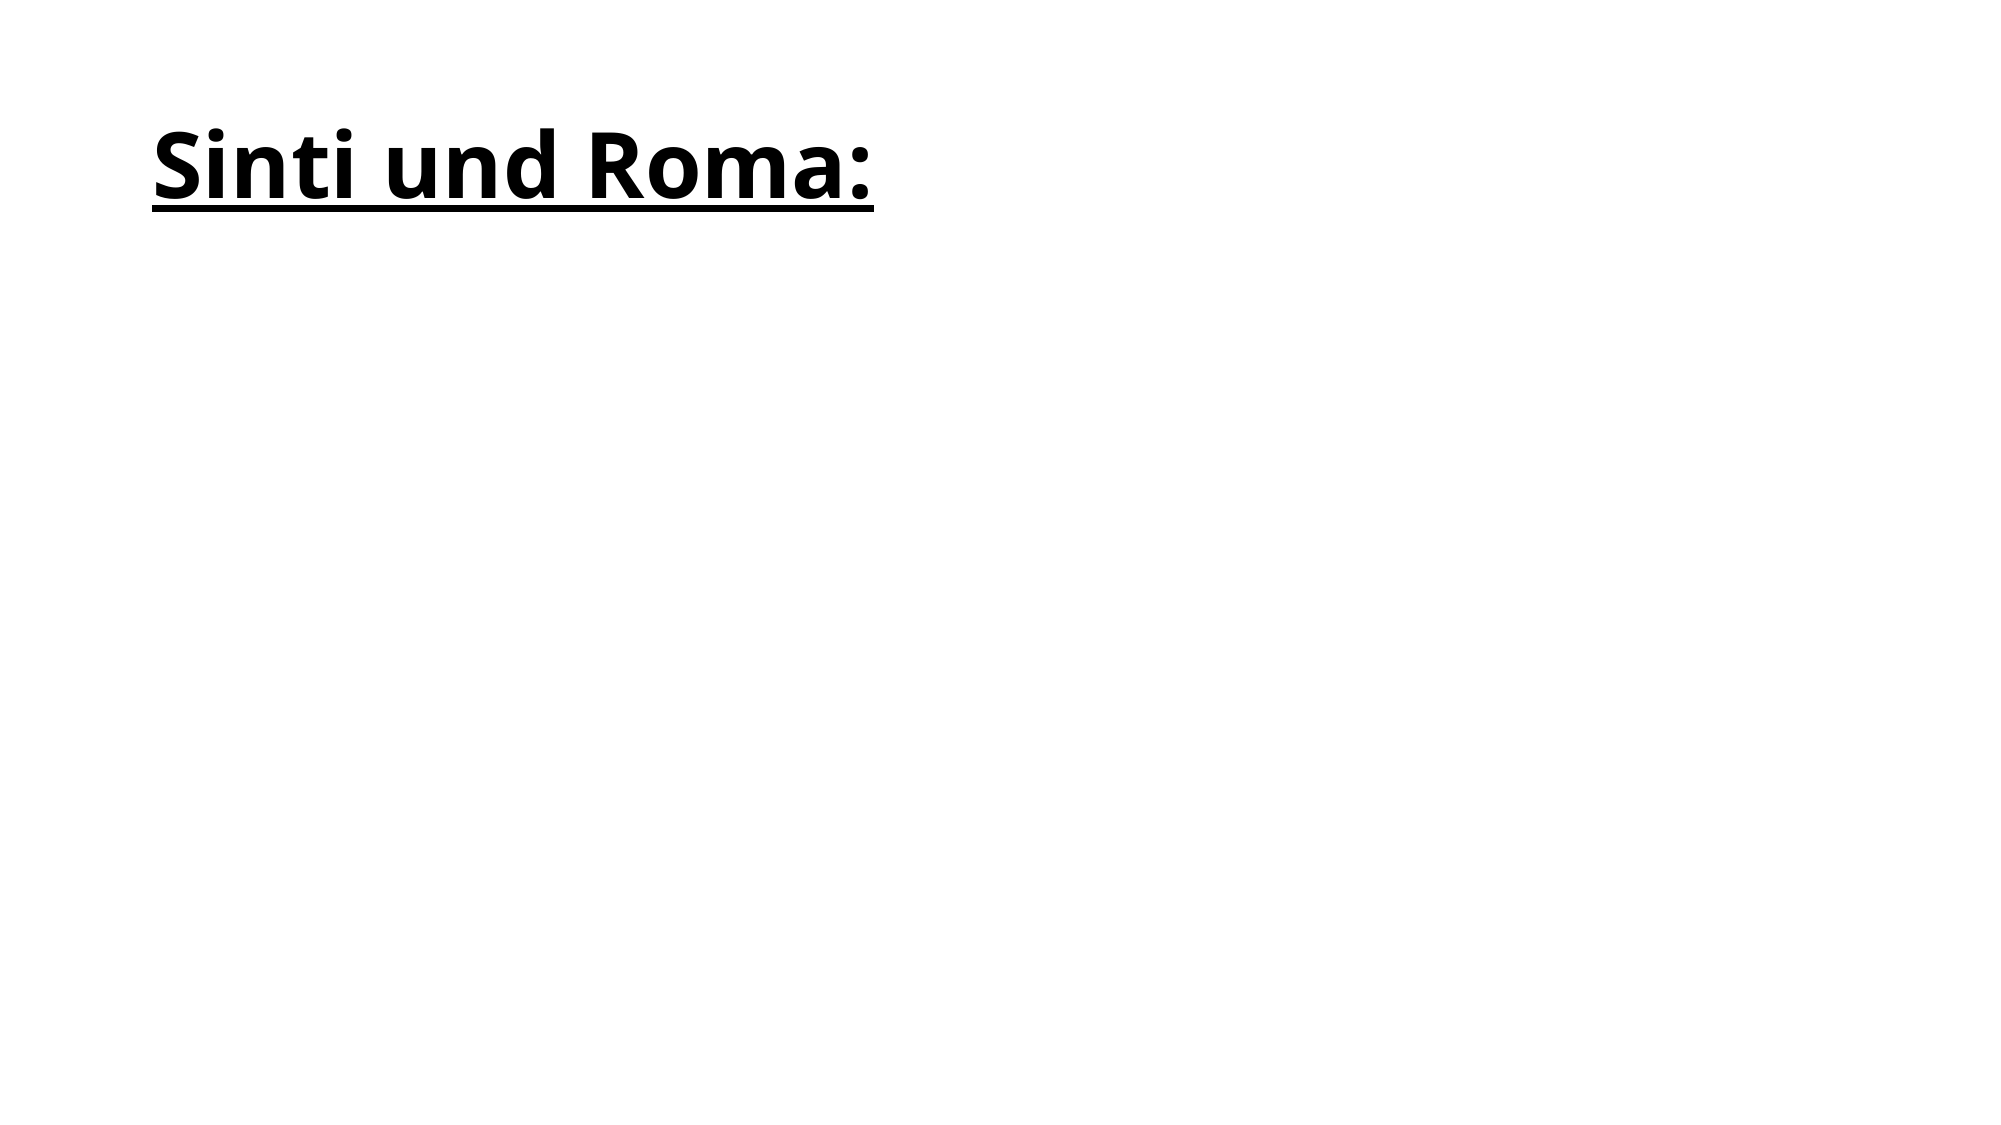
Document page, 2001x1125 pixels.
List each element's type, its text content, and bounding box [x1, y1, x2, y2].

title Sinti und Roma: [137, 59, 1863, 278]
